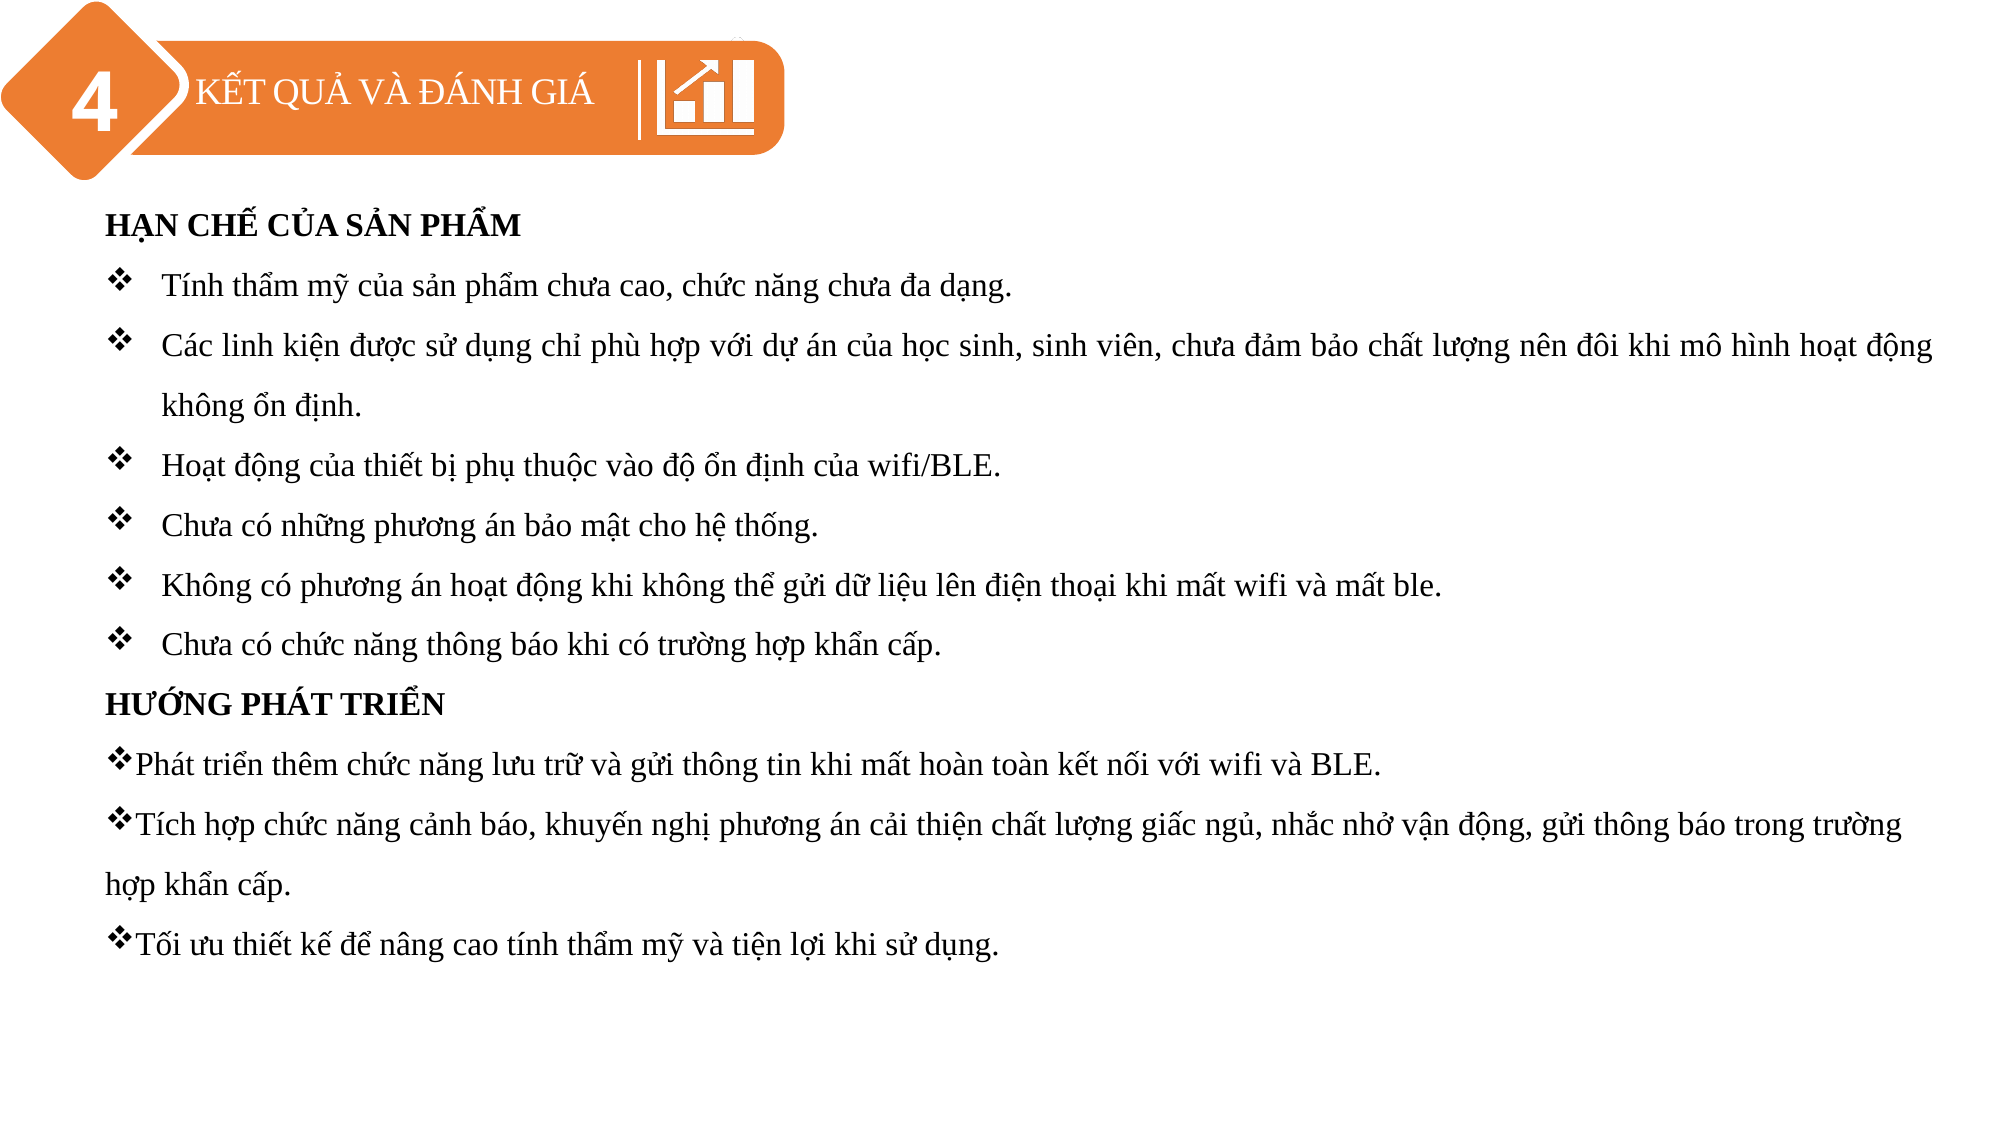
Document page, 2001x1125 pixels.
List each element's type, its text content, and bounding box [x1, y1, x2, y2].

text_box HẠN CHẾ CỦA SẢN PHẨM Tính thẩm mỹ của sản phẩm chưa cao, chức năng chưa đa dạng. Các linh kiện được sử dụng chỉ phù hợp với dự án của học sinh, sinh viên, chưa đảm bảo chất lượng nên đôi khi mô hình hoạt động không ổn định. Hoạt động của thiết bị phụ thuộc vào độ ổn định của wifi/BLE. Chưa có những phương án bảo mật cho hệ thống. Không có phương án hoạt động khi không thể gửi dữ liệu lên điện thoại khi mất wifi và mất ble. Chưa có chức năng thông báo khi có trường hợp khẩn cấp. HƯỚNG PHÁT TRIỂN Phát triển thêm chức năng lưu trữ và gửi thông tin khi mất hoàn toàn kết nối với wifi và BLE. Tích hợp chức năng cảnh báo, khuyến nghị phương án cải thiện chất lượng giấc ngủ, nhắc nhở vận động, gửi thông báo trong trường hợp khẩn cấp. Tối ưu thiết kế để nâng cao tính thẩm mỹ và tiện lợi khi sử dụng. [90, 176, 1952, 970]
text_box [12, 21, 785, 160]
